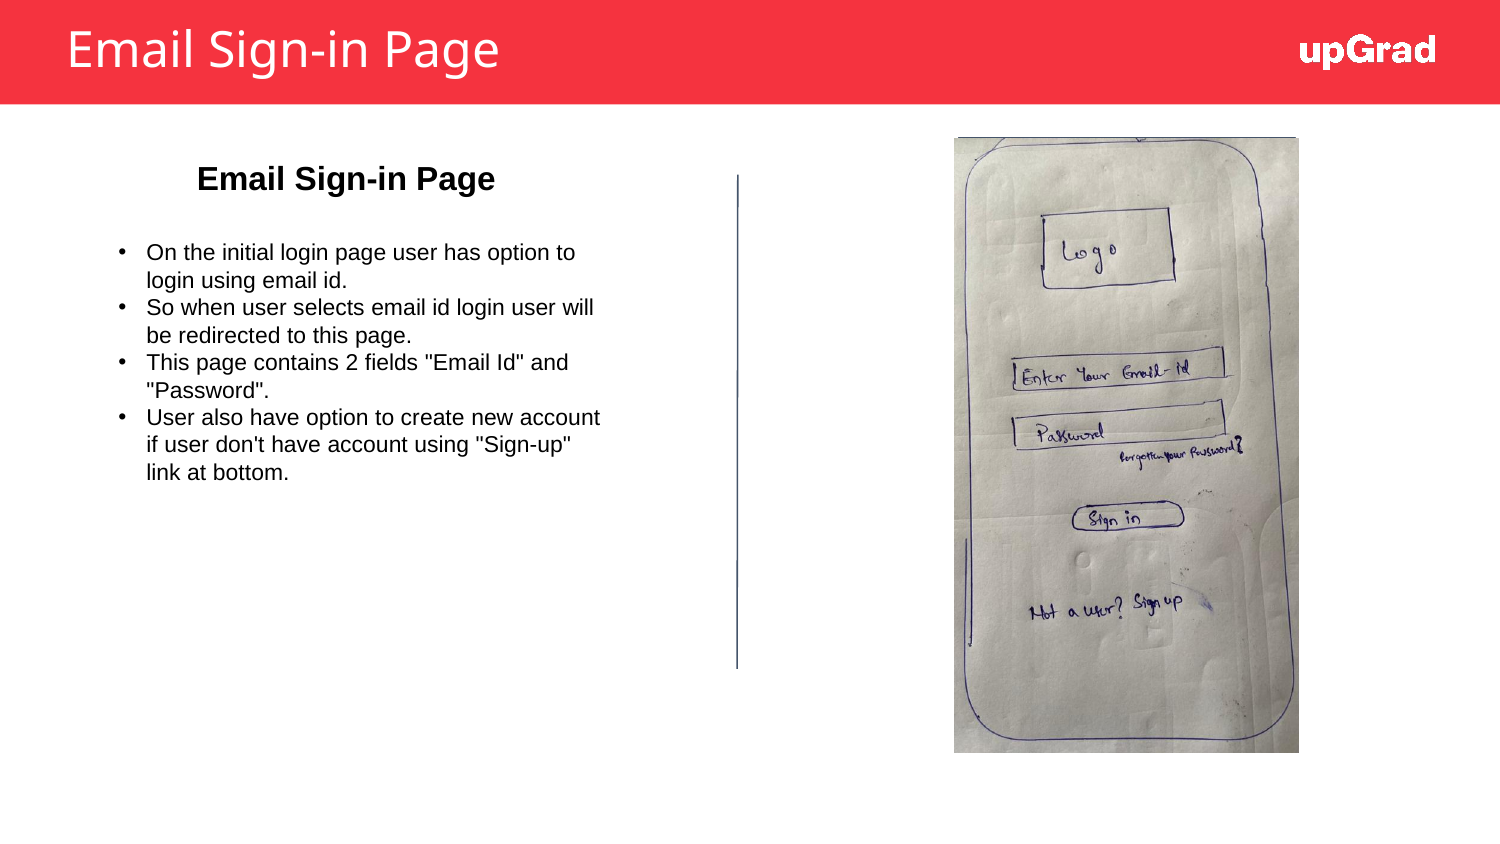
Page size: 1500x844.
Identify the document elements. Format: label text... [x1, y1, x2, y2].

title Email Sign-in Page [51, 20, 665, 83]
text_box Email Sign-in Page On the initial login page user has option to login using email id. So when user selects email id login user will be redirected to this page. This page contains 2 fields "Email Id" and "Password". User also have option to create new account if user don't have account using "Sign-up" link at bottom. [103, 137, 625, 753]
picture [954, 137, 1299, 753]
picture [1300, 34, 1435, 70]
